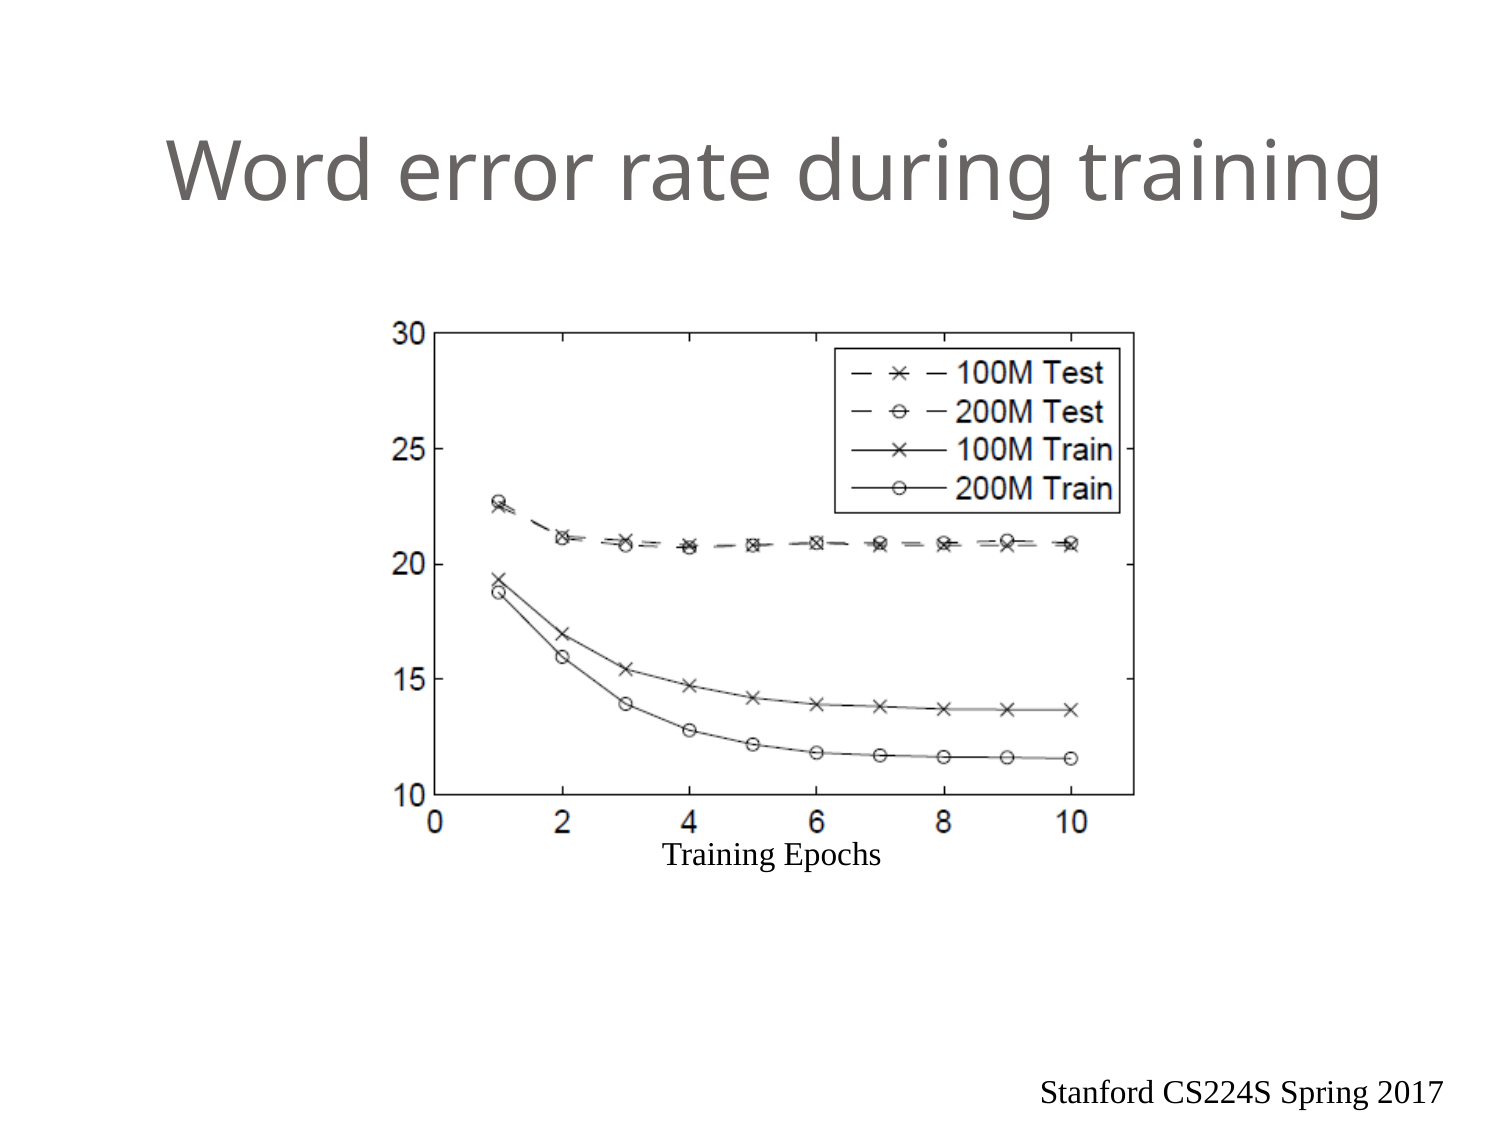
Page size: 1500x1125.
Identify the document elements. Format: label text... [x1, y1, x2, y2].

title Word error rate during training [149, 44, 1426, 233]
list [326, 301, 1174, 849]
text_box Training Epochs [622, 858, 922, 880]
